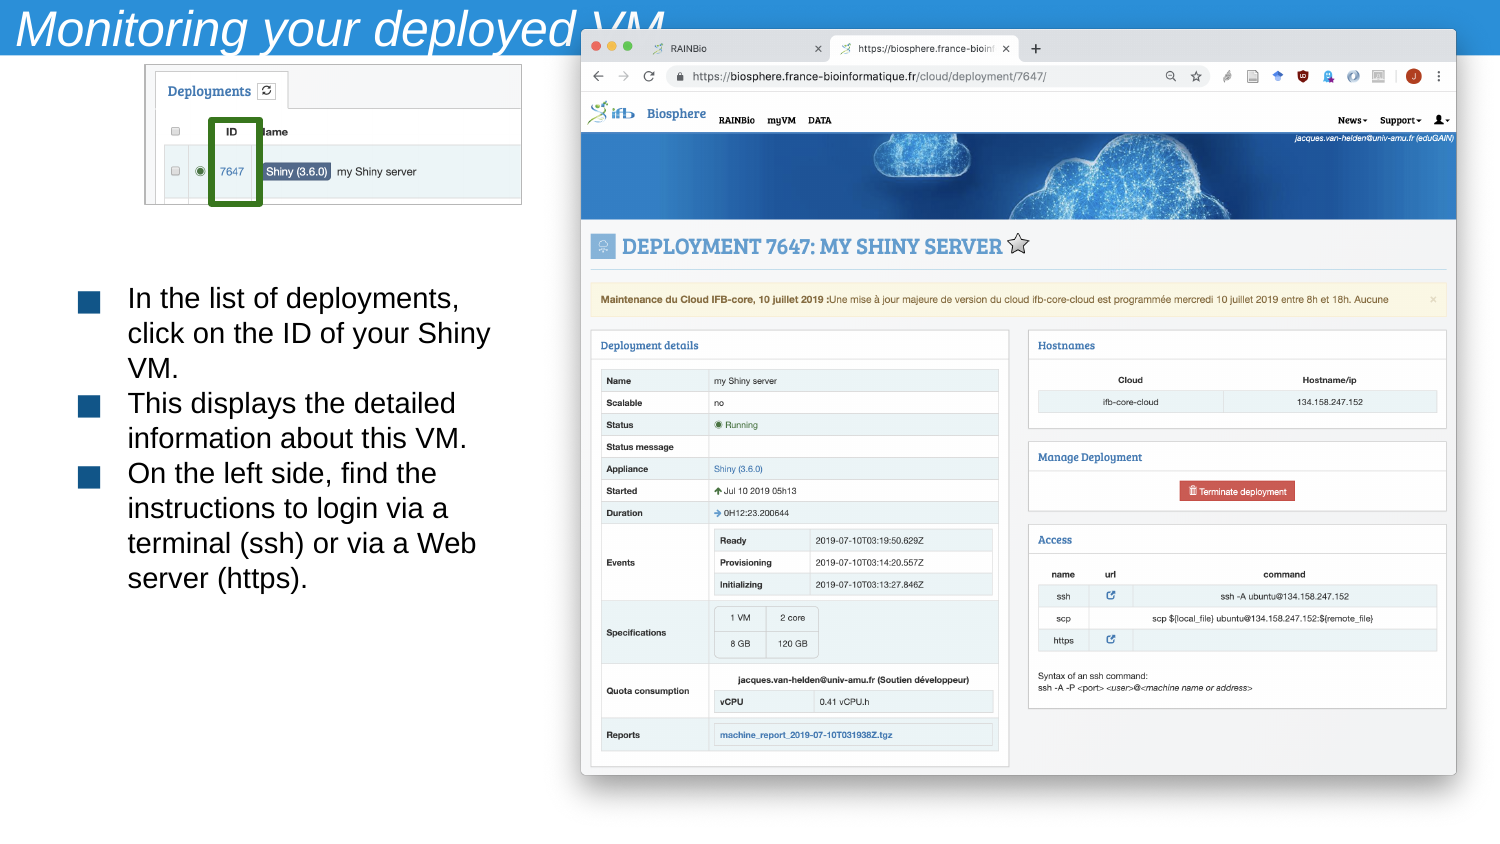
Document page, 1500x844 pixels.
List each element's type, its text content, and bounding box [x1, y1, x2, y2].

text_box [145, 65, 521, 204]
title Monitoring your deployed VM [0, 0, 535, 56]
list In the list of deployments, click on the ID of your Shiny VM. This displays the detailed information about this VM. On the left side, find the instructions to login via a terminal (ssh) or via a Web server (https). [37, 264, 521, 773]
picture [537, 0, 1500, 833]
